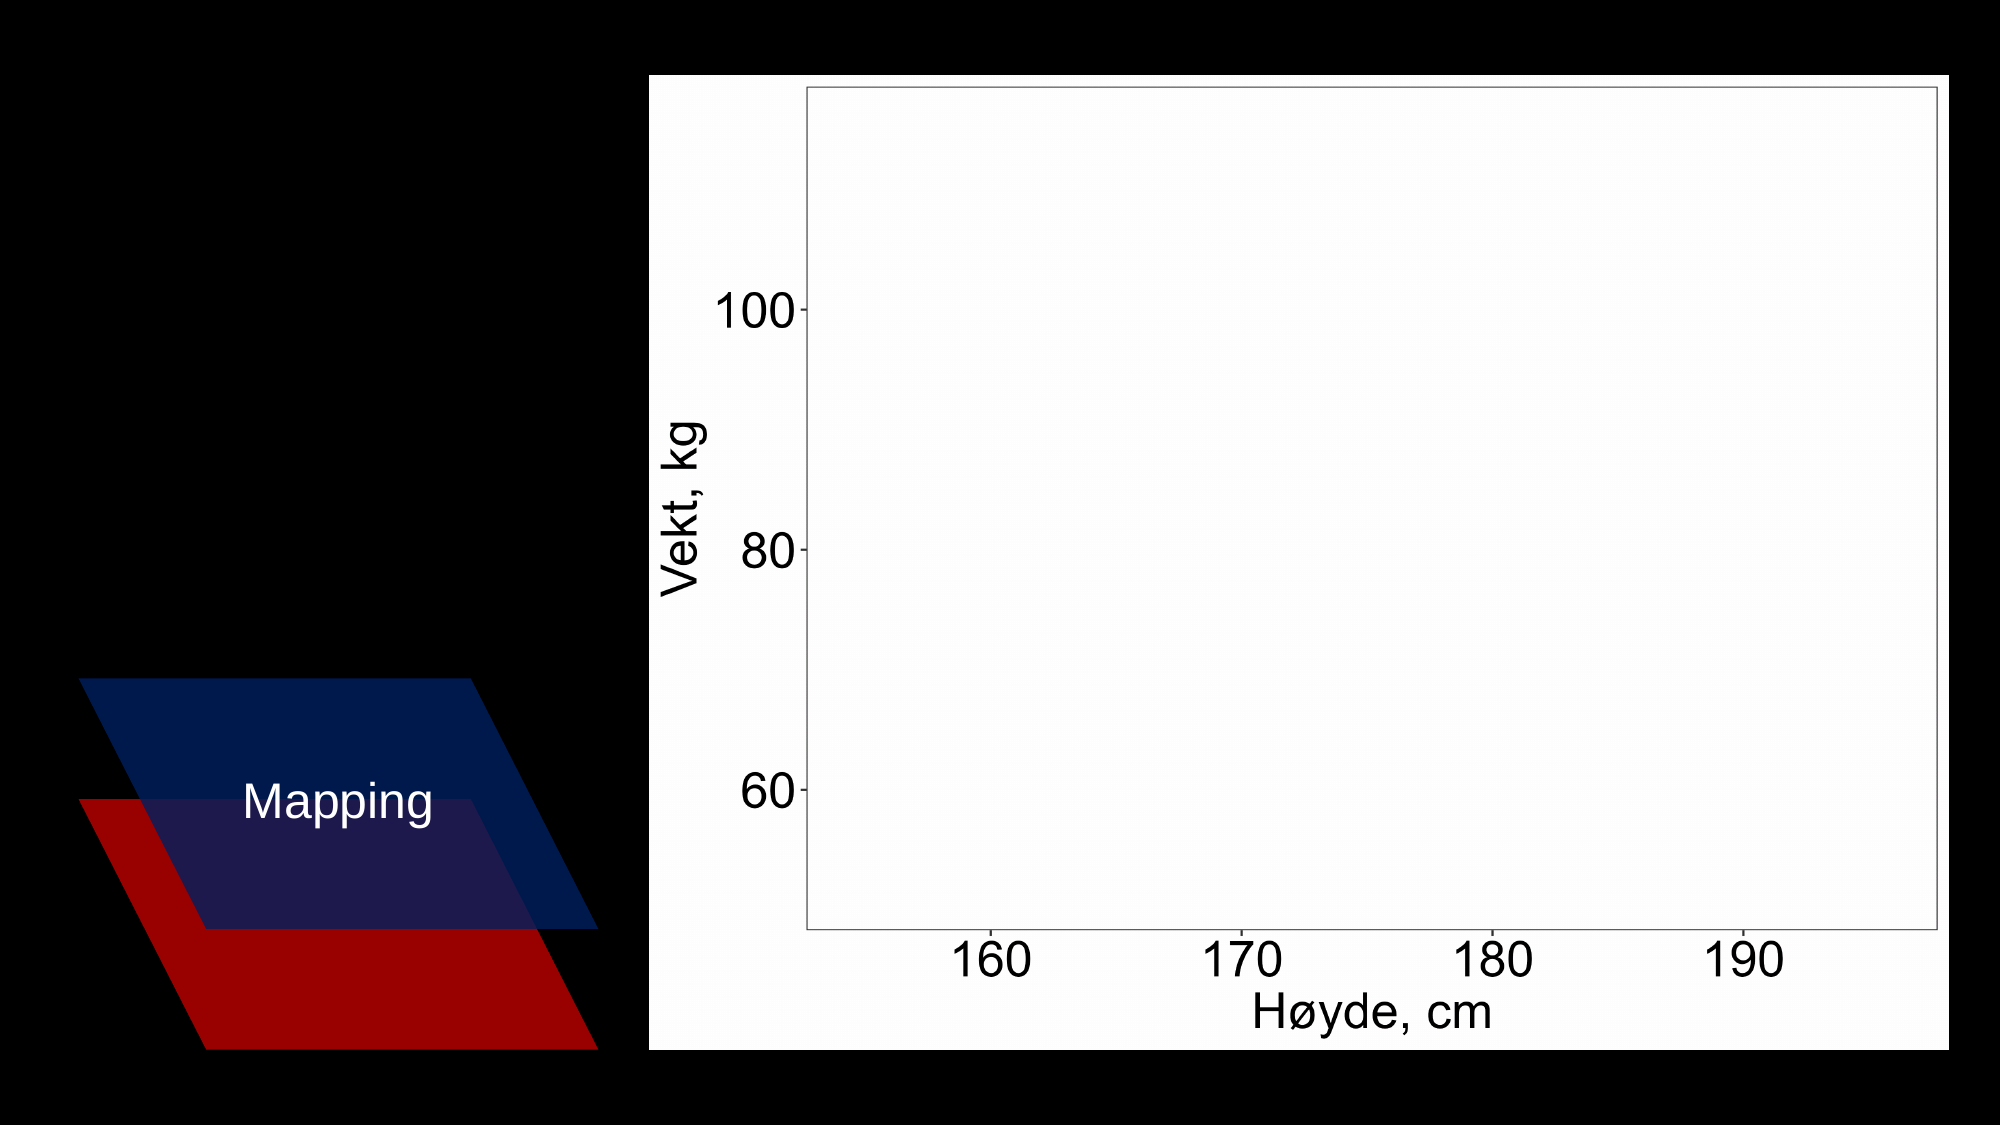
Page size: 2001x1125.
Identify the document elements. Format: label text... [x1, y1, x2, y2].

text_box [76, 798, 82, 809]
picture [649, 75, 1949, 1050]
text_box [157, 836, 601, 931]
text_box Mapping [82, 761, 595, 836]
text_box [96, 836, 601, 1051]
text_box [76, 677, 514, 761]
